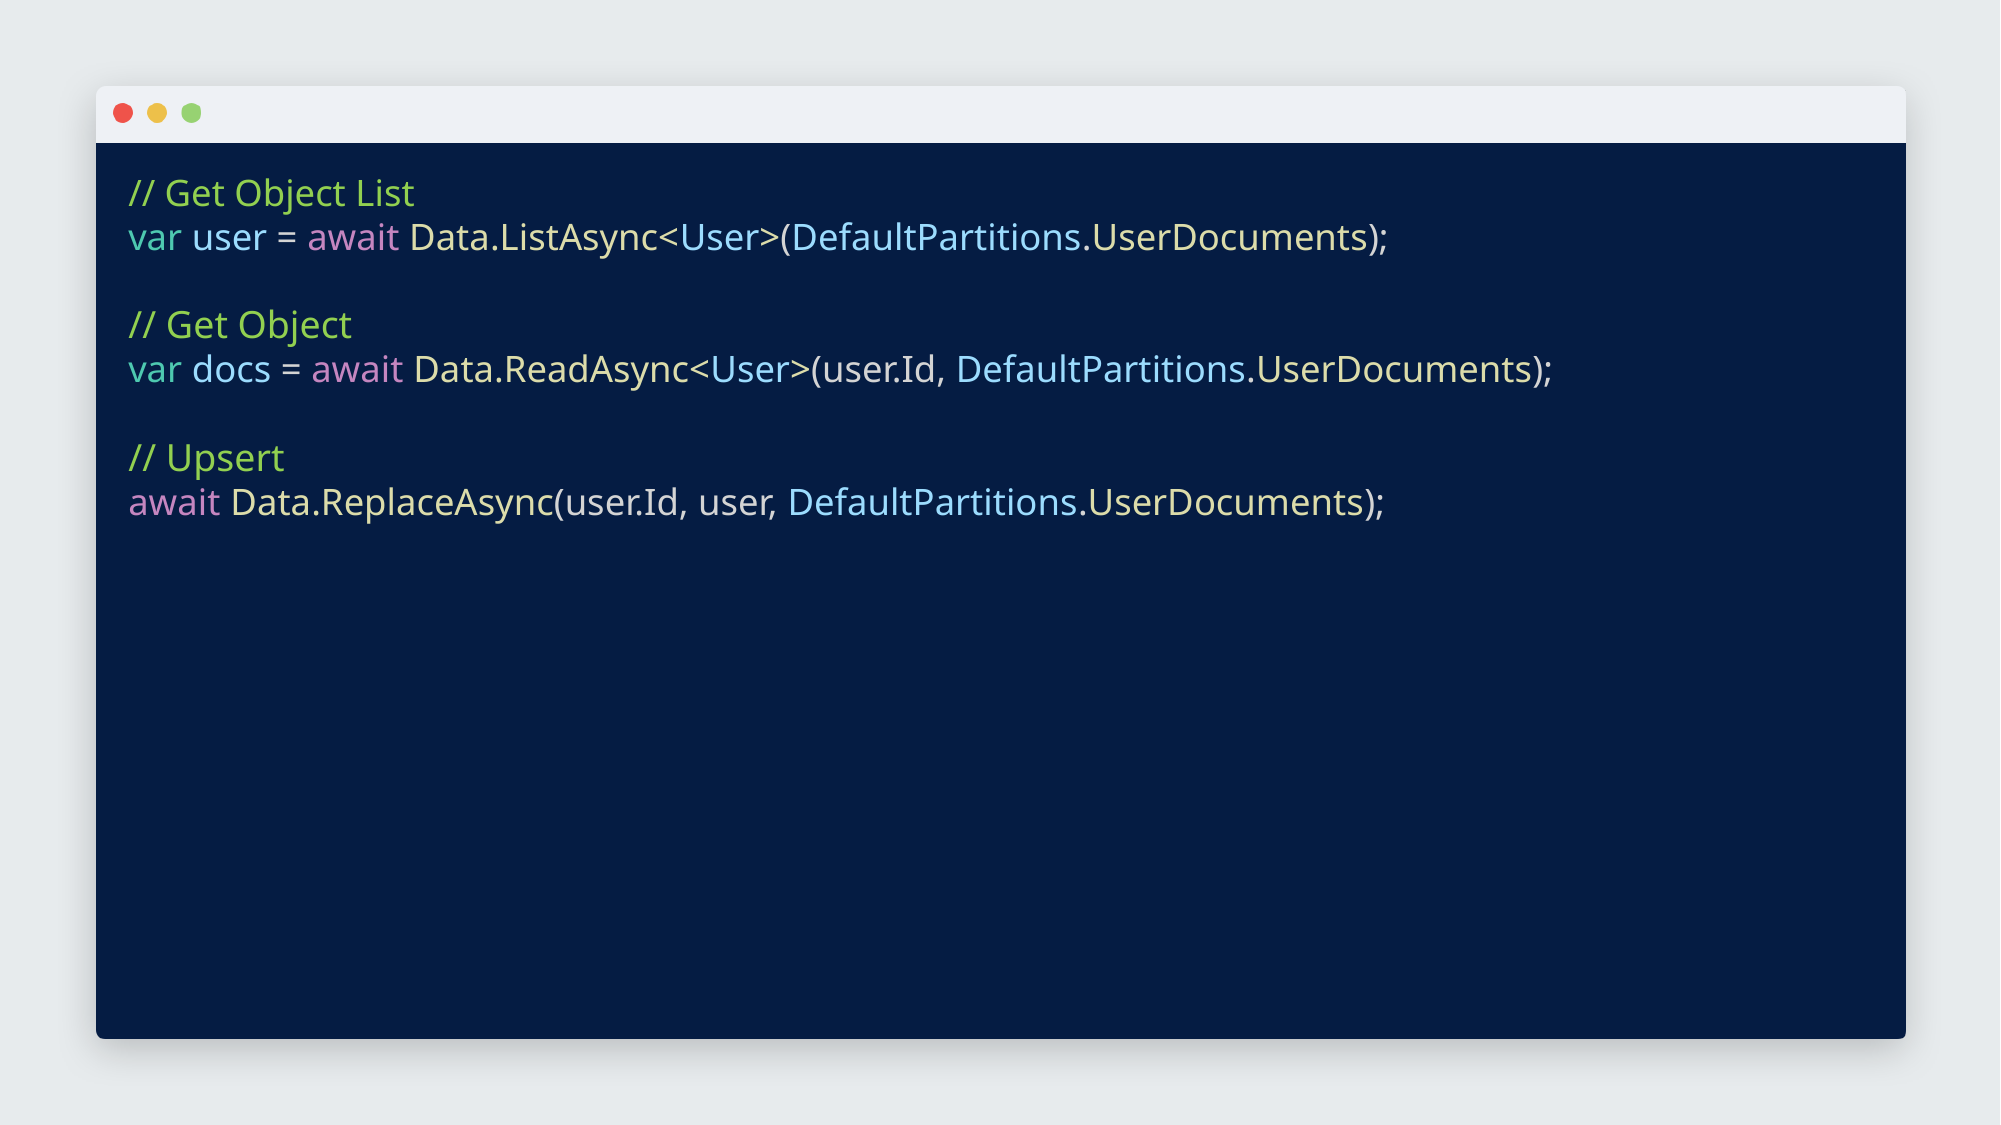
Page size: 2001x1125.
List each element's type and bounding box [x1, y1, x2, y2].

picture [96, 86, 1906, 1039]
